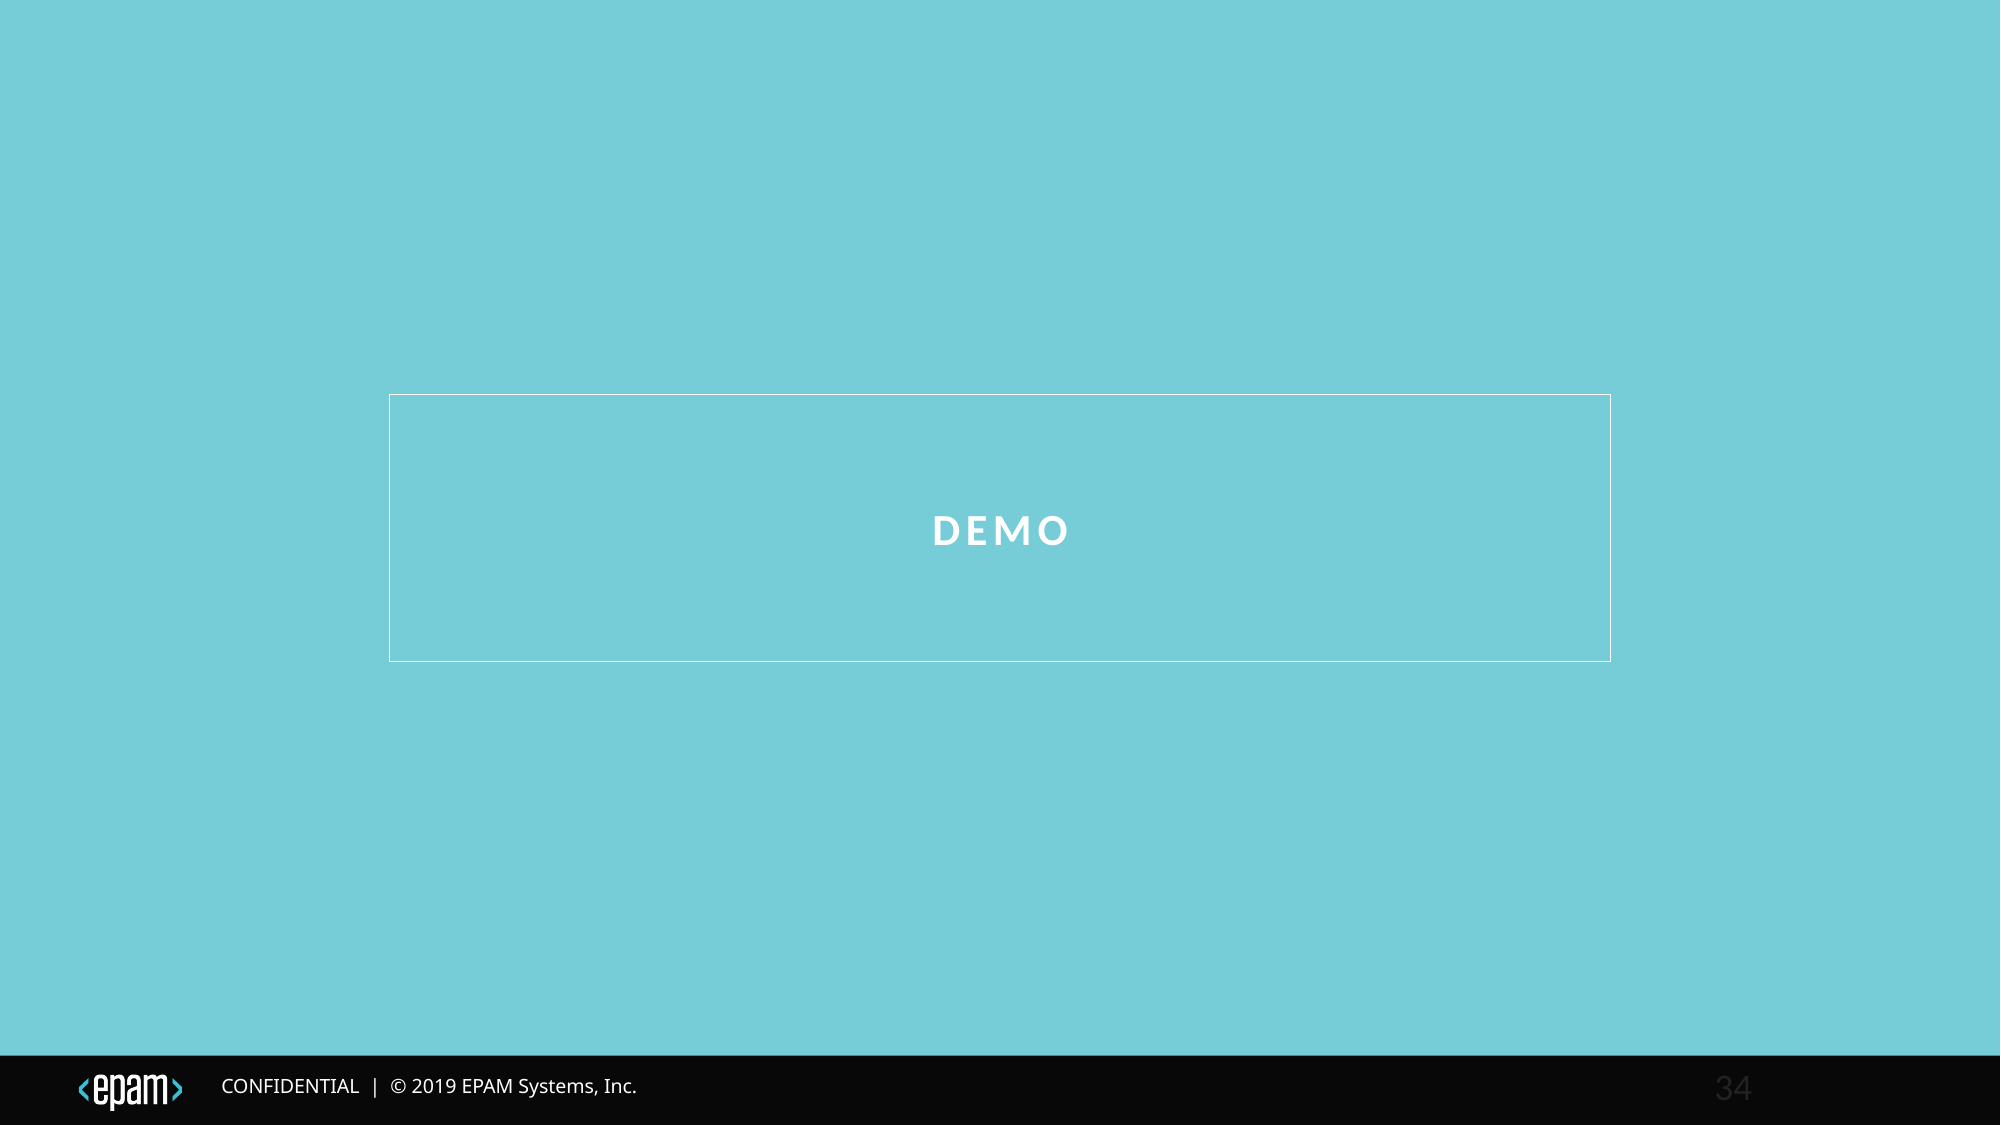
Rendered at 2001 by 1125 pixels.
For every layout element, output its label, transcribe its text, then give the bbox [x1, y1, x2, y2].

title DEMO [389, 394, 1611, 662]
slide_number 34 [1699, 1055, 2000, 1125]
